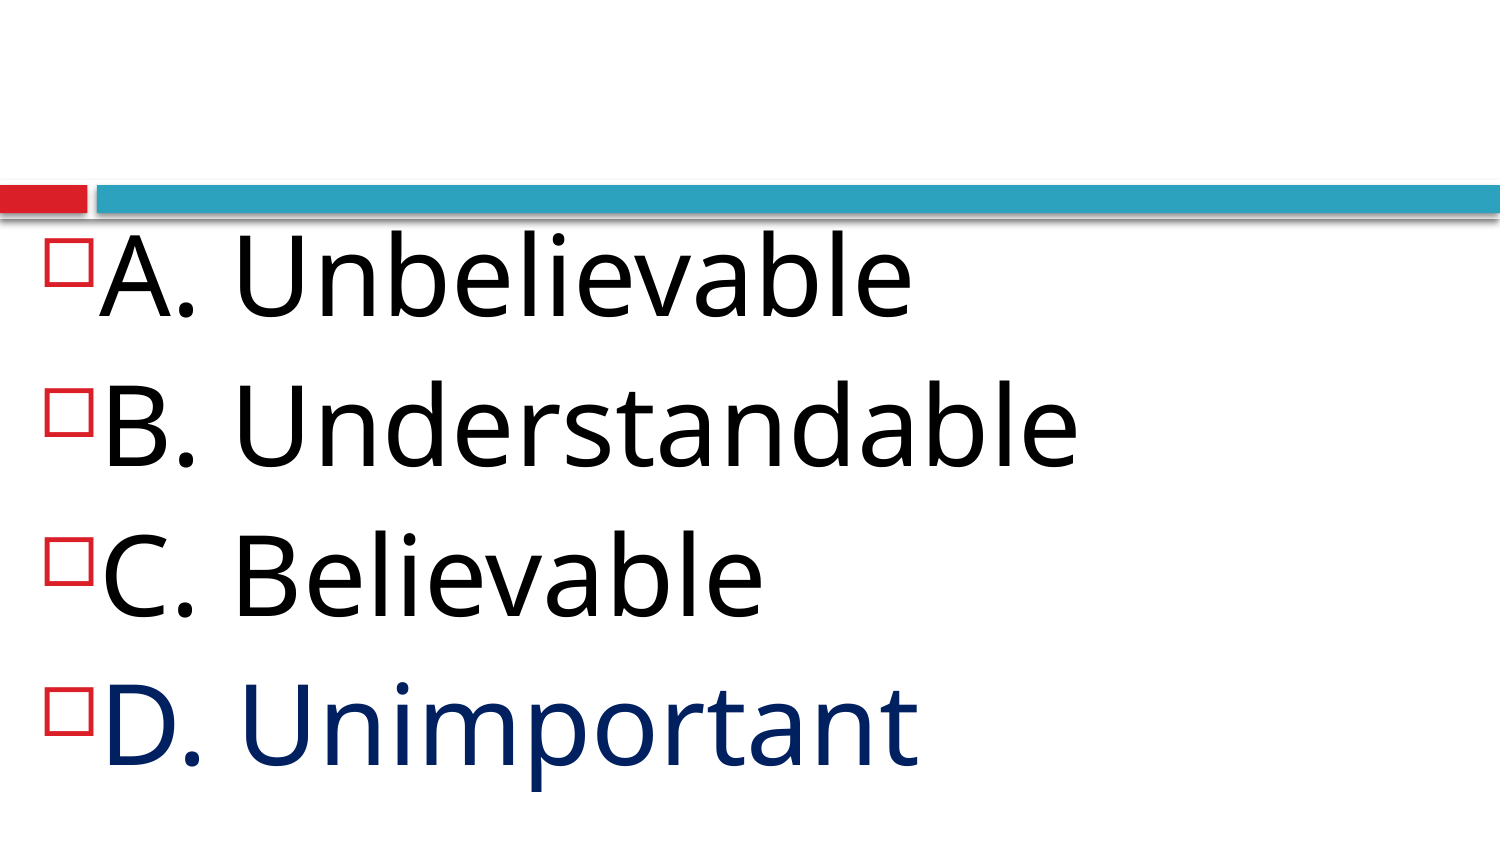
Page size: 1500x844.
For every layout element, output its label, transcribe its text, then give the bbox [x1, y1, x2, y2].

list A. Unbelievable B. Understandable C. Believable D. Unimportant [24, 196, 1438, 822]
